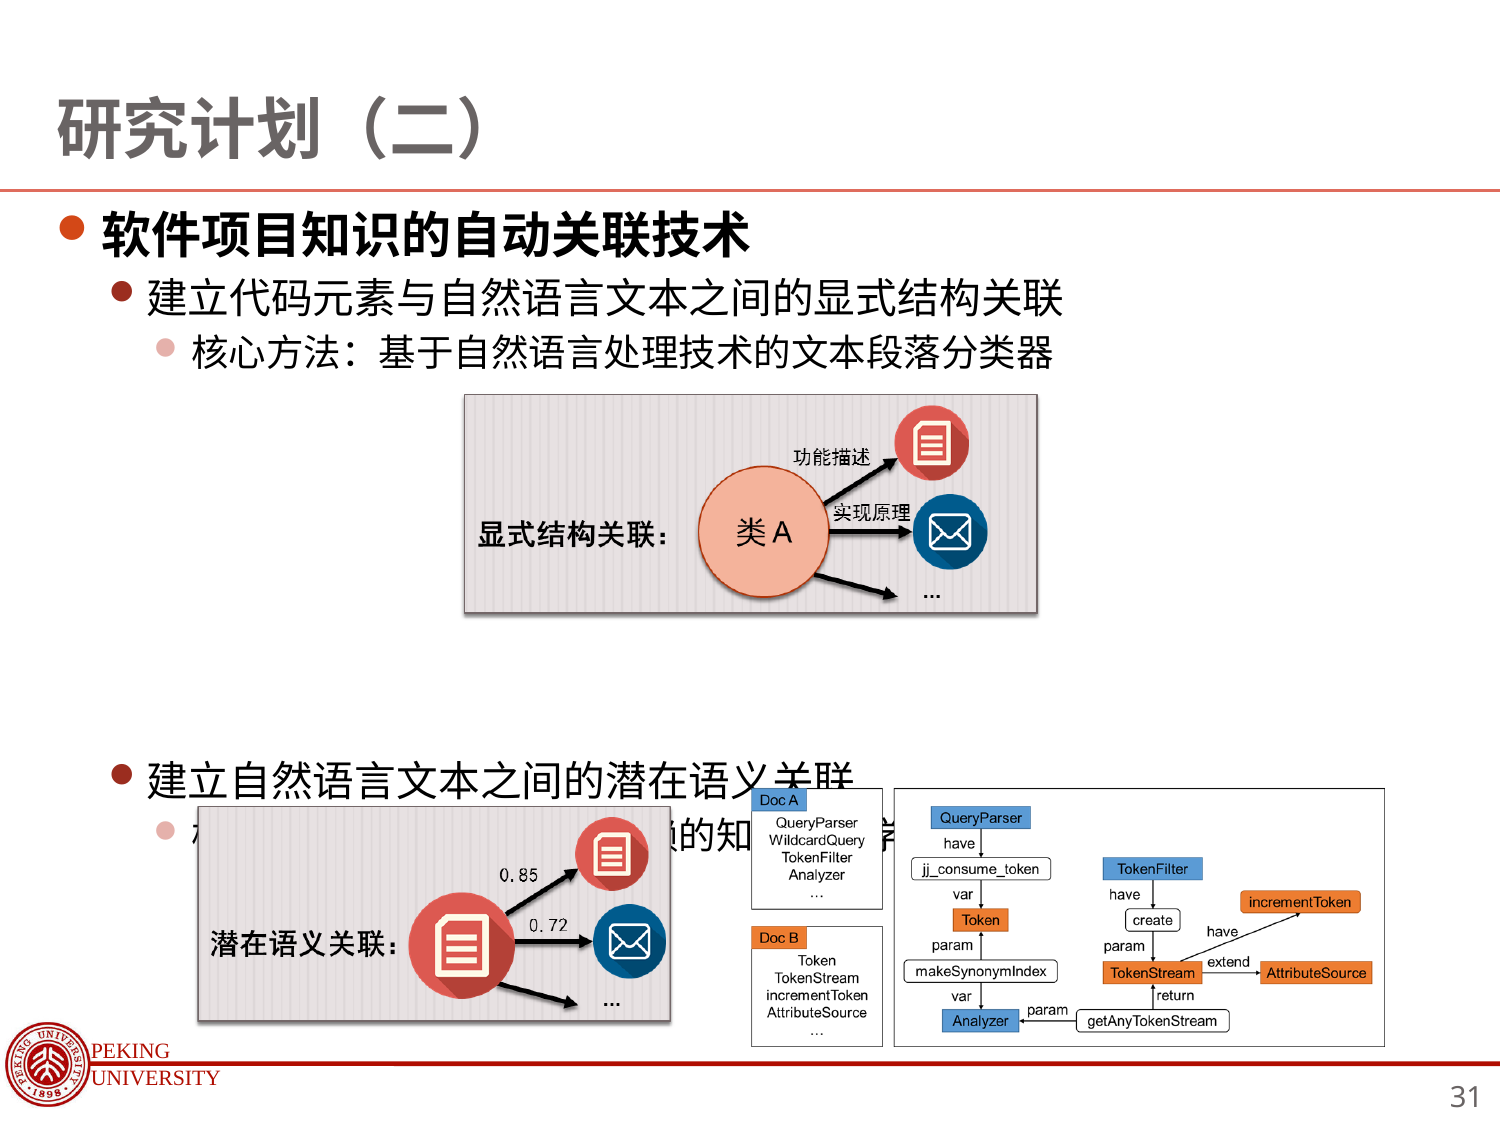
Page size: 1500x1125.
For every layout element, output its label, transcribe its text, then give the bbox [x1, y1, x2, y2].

list 软件项目知识的自动关联技术 建立代码元素与自然语言文本之间的显式结构关联 核心方法：基于自然语言处理技术的文本段落分类器 建立自然语言文本之间的潜在语义关联 核心方法：基于代码结构依赖的知识表示学习技术 [41, 196, 1459, 1047]
slide_number 31 [1435, 1070, 1500, 1125]
picture [749, 786, 1385, 1047]
title 研究计划（二） [41, 19, 1459, 183]
picture [190, 803, 676, 1031]
picture [457, 391, 1043, 622]
picture [0, 1016, 95, 1111]
